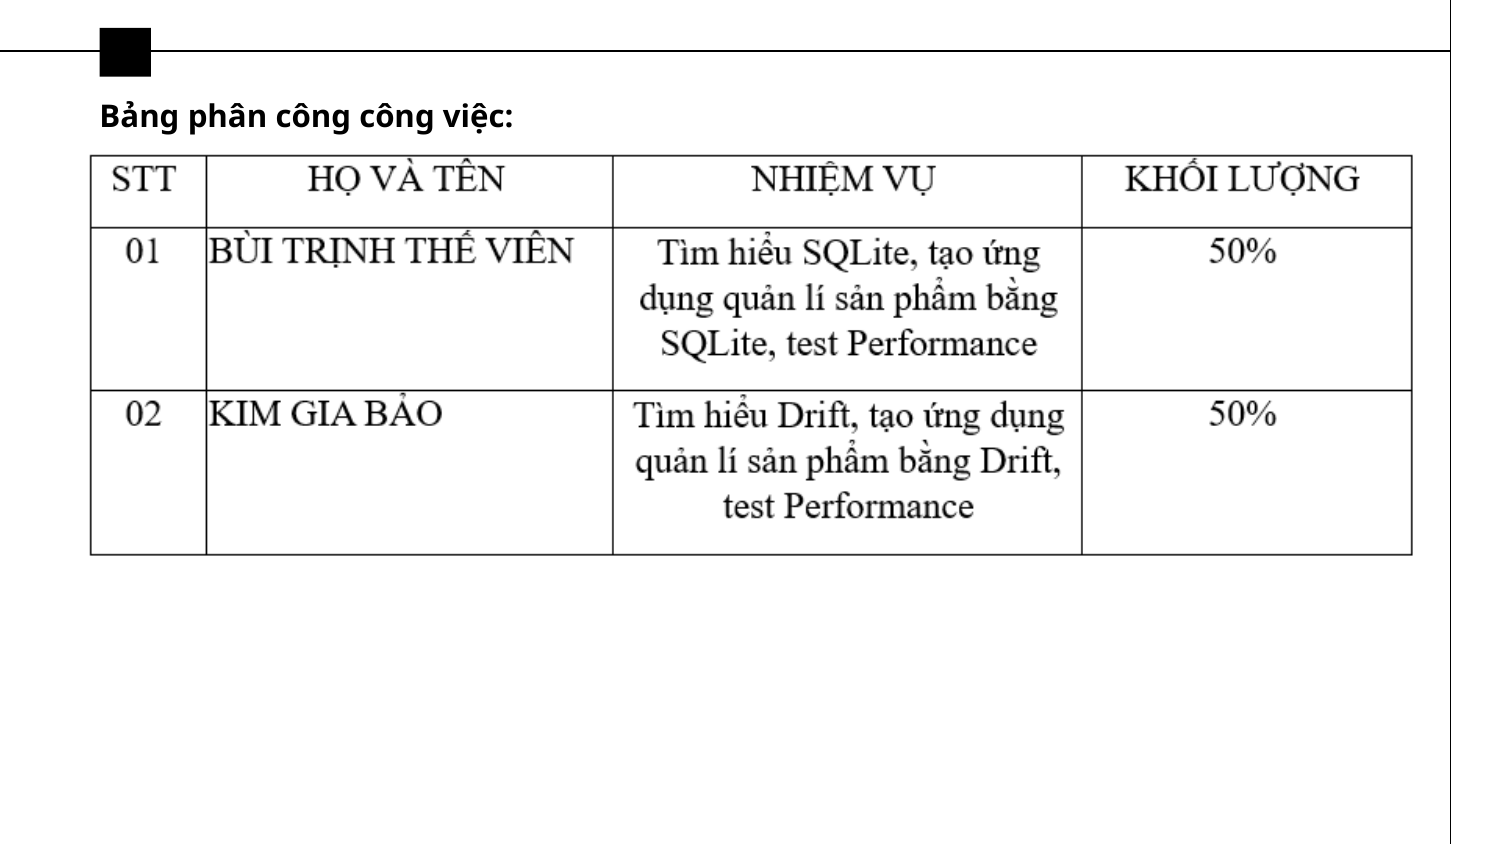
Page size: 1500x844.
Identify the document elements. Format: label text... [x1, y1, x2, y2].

picture [83, 149, 1416, 560]
subtitle Bảng phân công công việc: [84, 81, 568, 147]
